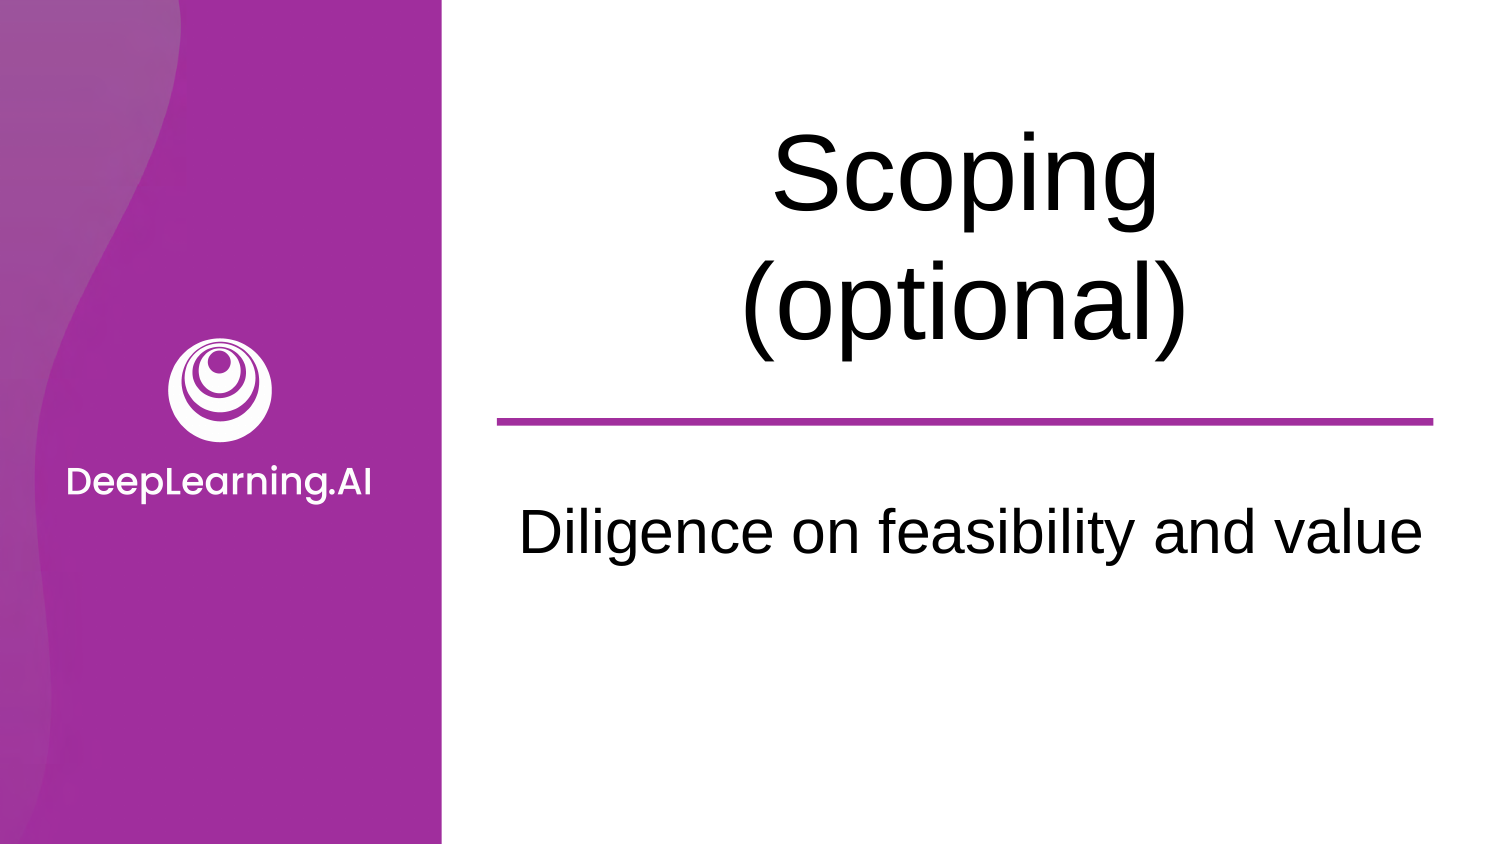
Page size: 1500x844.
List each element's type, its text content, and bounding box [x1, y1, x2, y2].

text_box Scoping (optional) [737, 95, 1194, 362]
text_box Diligence on feasibility and value [516, 489, 1428, 567]
picture [0, 0, 442, 844]
